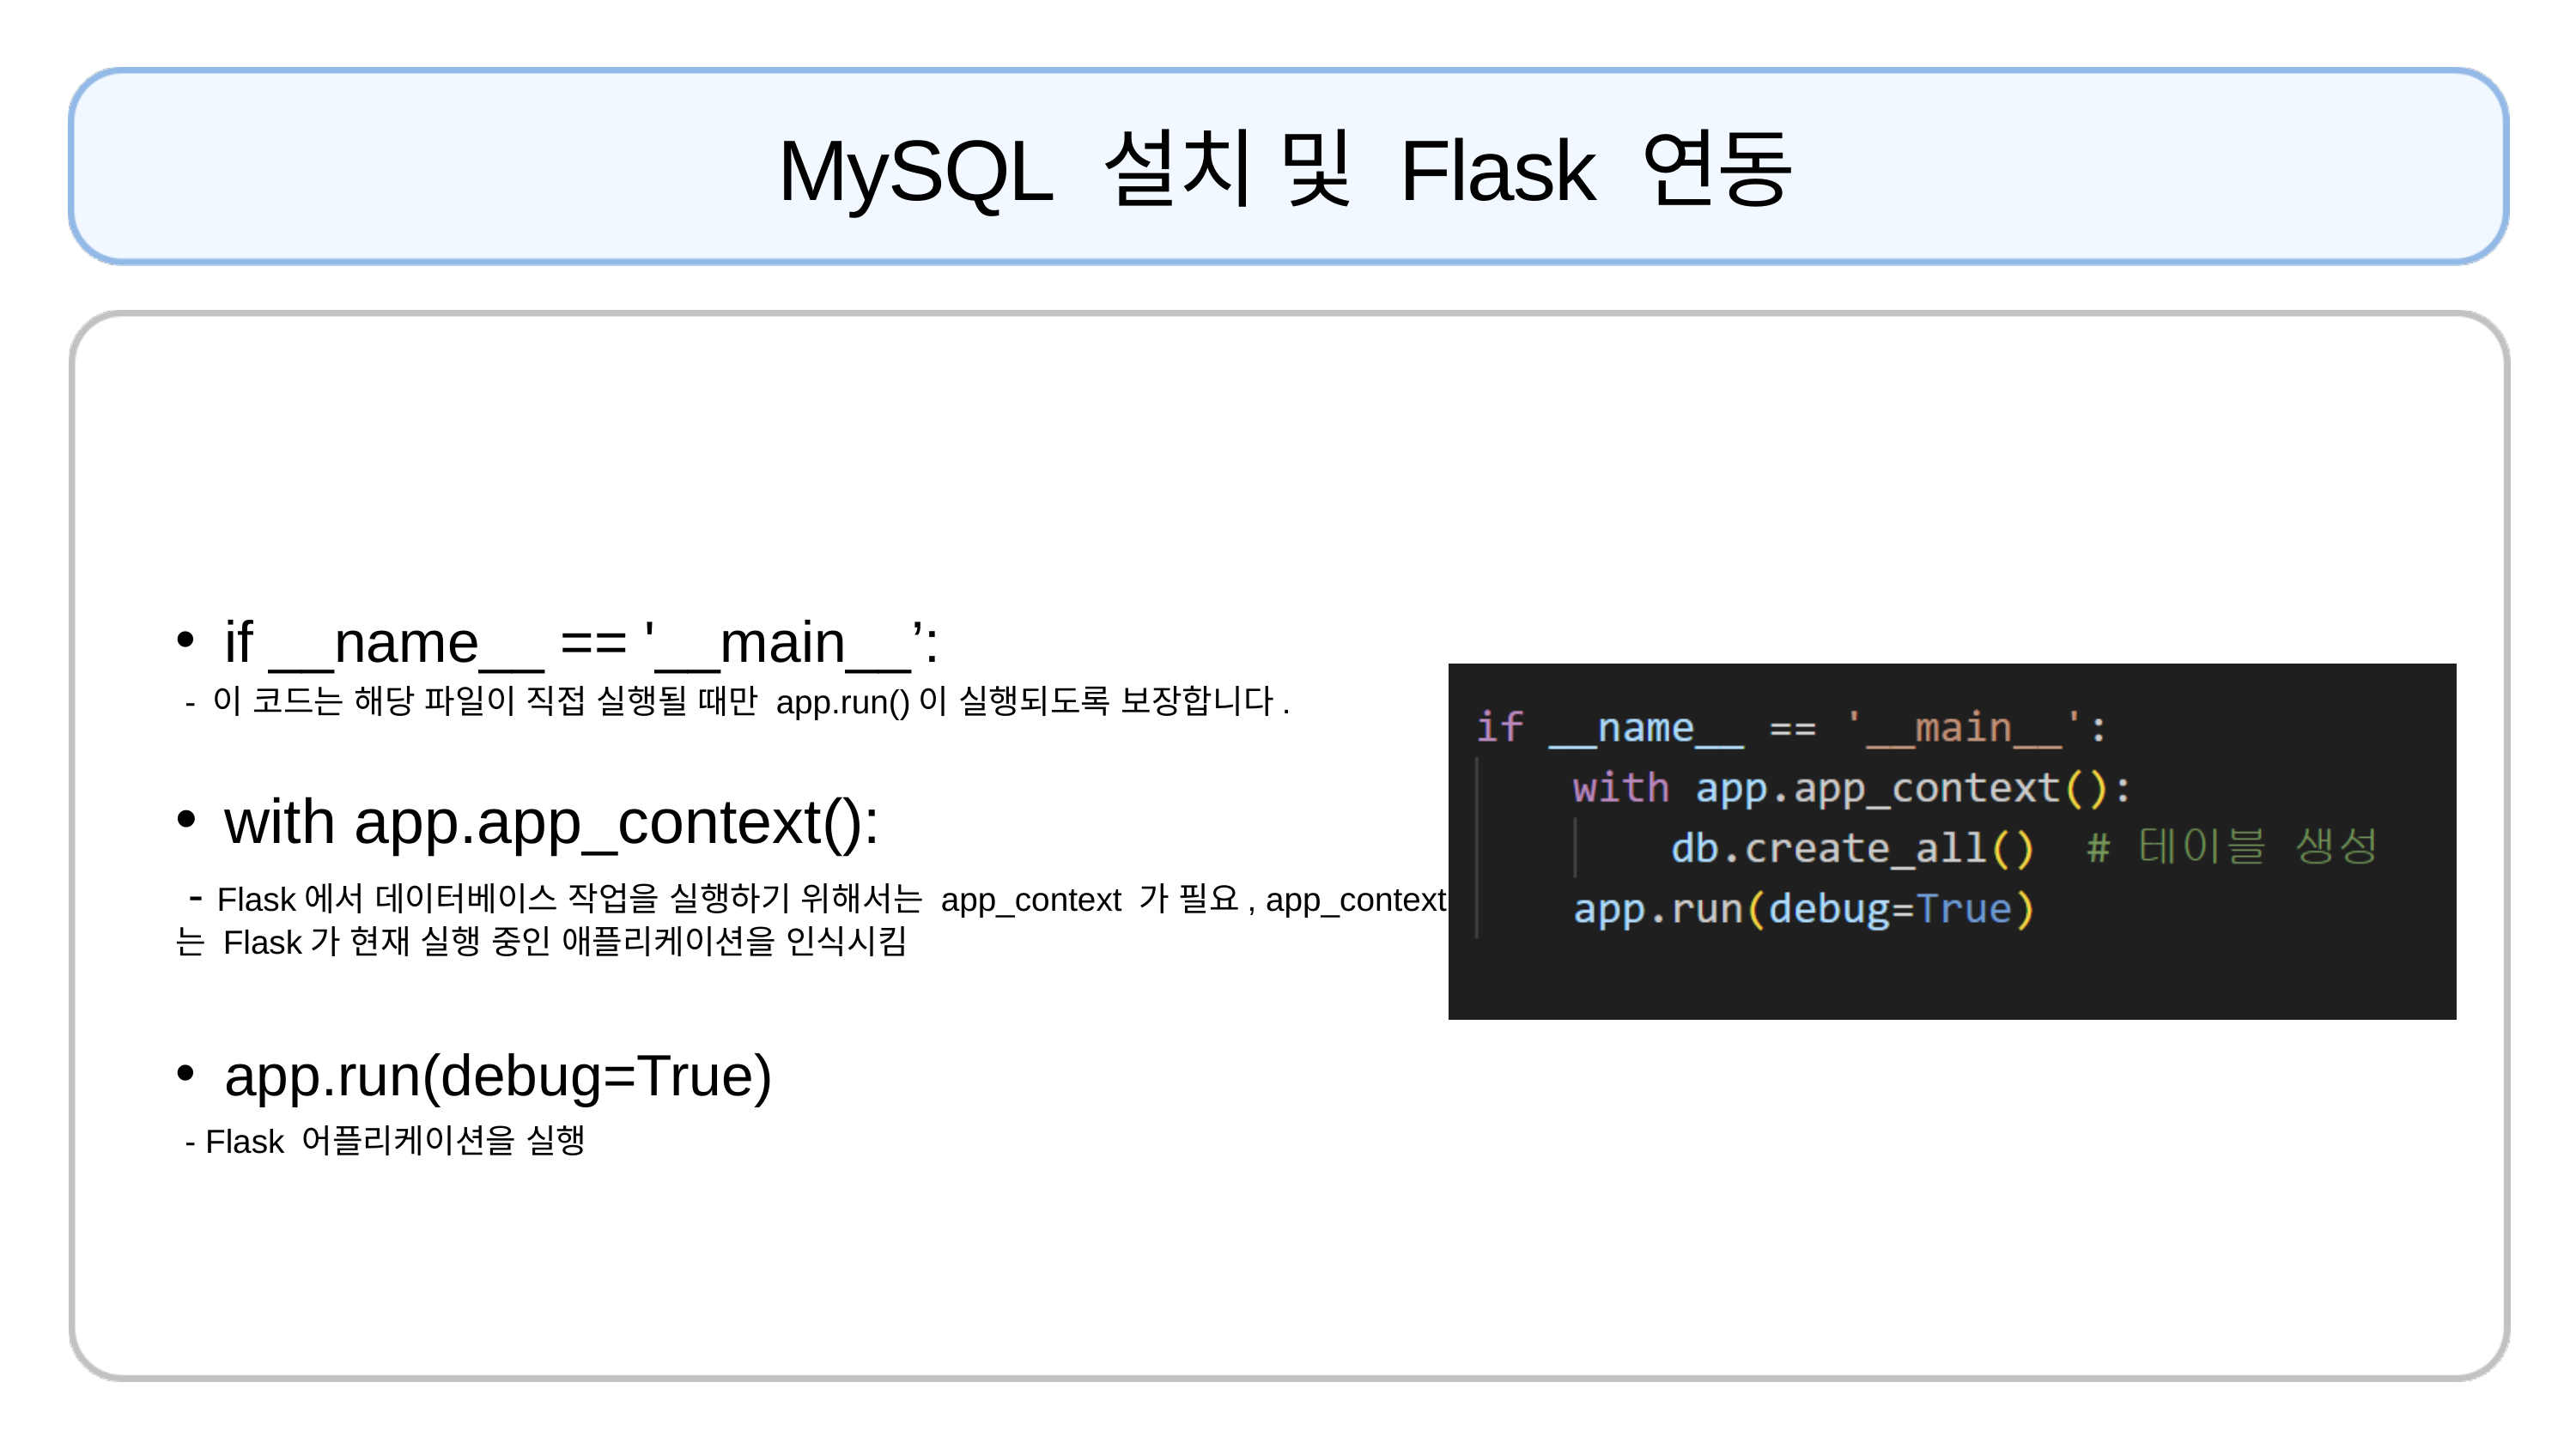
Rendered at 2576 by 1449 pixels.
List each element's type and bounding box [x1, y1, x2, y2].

picture [67, 67, 2511, 267]
picture [68, 310, 2512, 1382]
